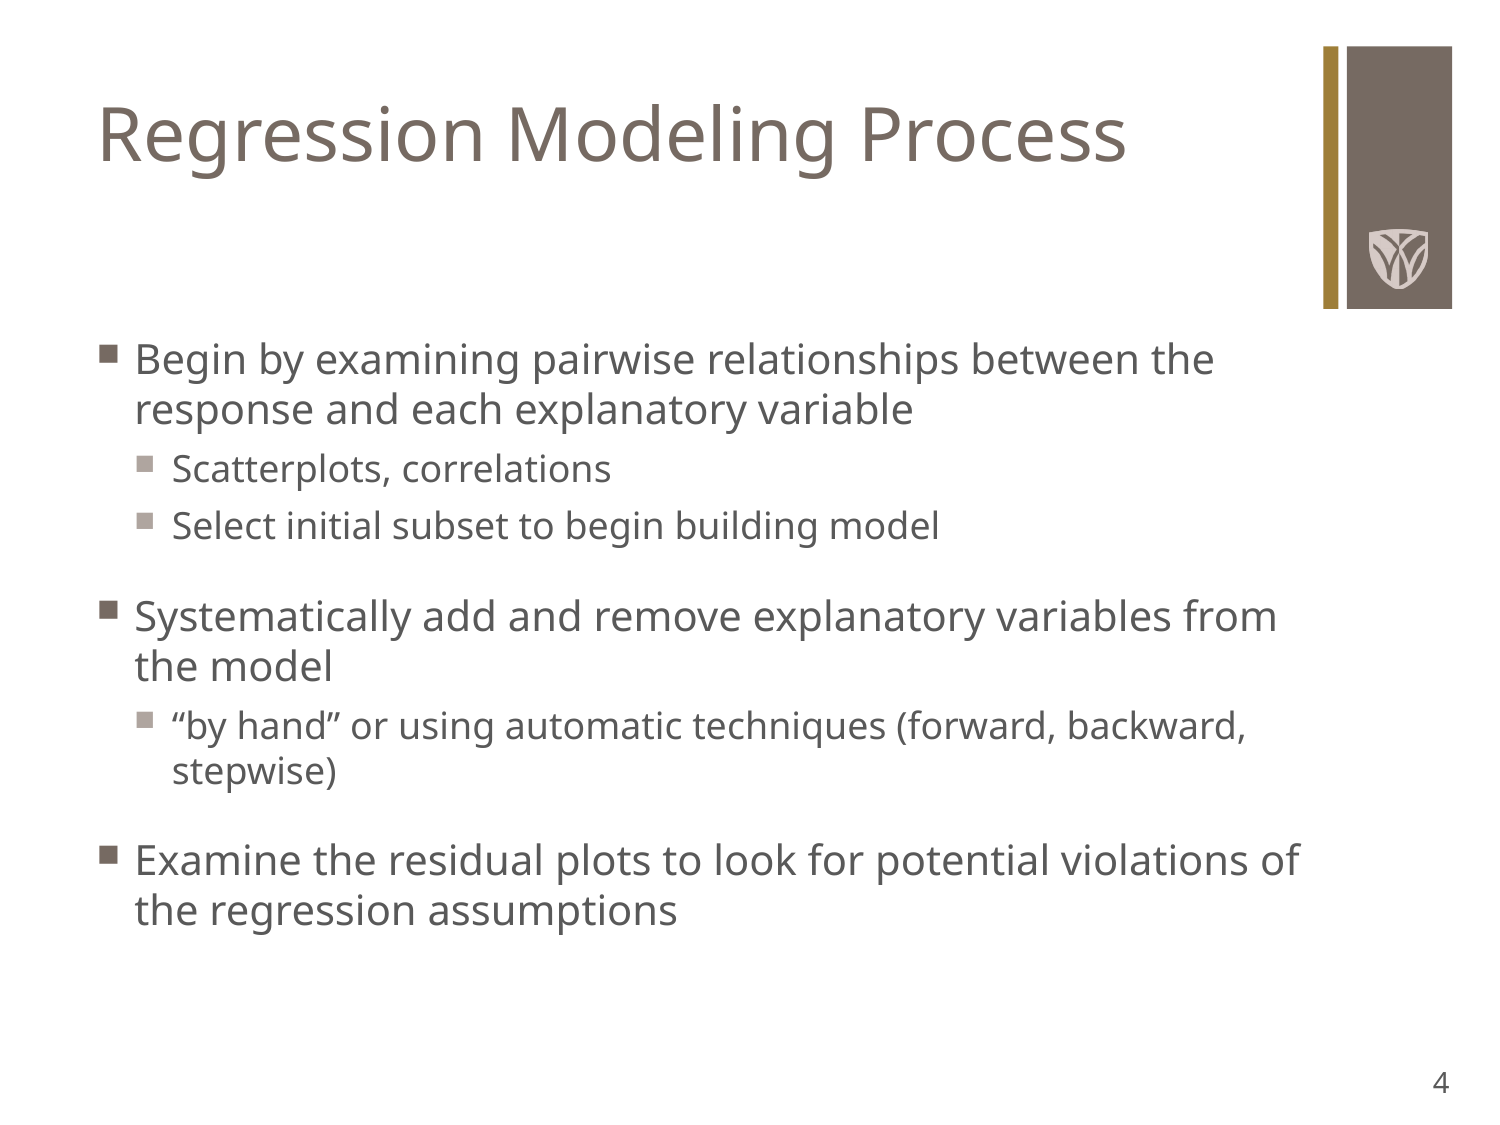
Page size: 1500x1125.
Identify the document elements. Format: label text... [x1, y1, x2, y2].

list Begin by examining pairwise relationships between the response and each explanatory variable Scatterplots, correlations Select initial subset to begin building model Systematically add and remove explanatory variables from the model “by hand” or using automatic techniques (forward, backward, stepwise) Examine the residual plots to look for potential violations of the regression assumptions [81, 324, 1322, 1005]
slide_number 4 [1373, 1054, 1465, 1115]
title Regression Modeling Process [81, 79, 1322, 263]
